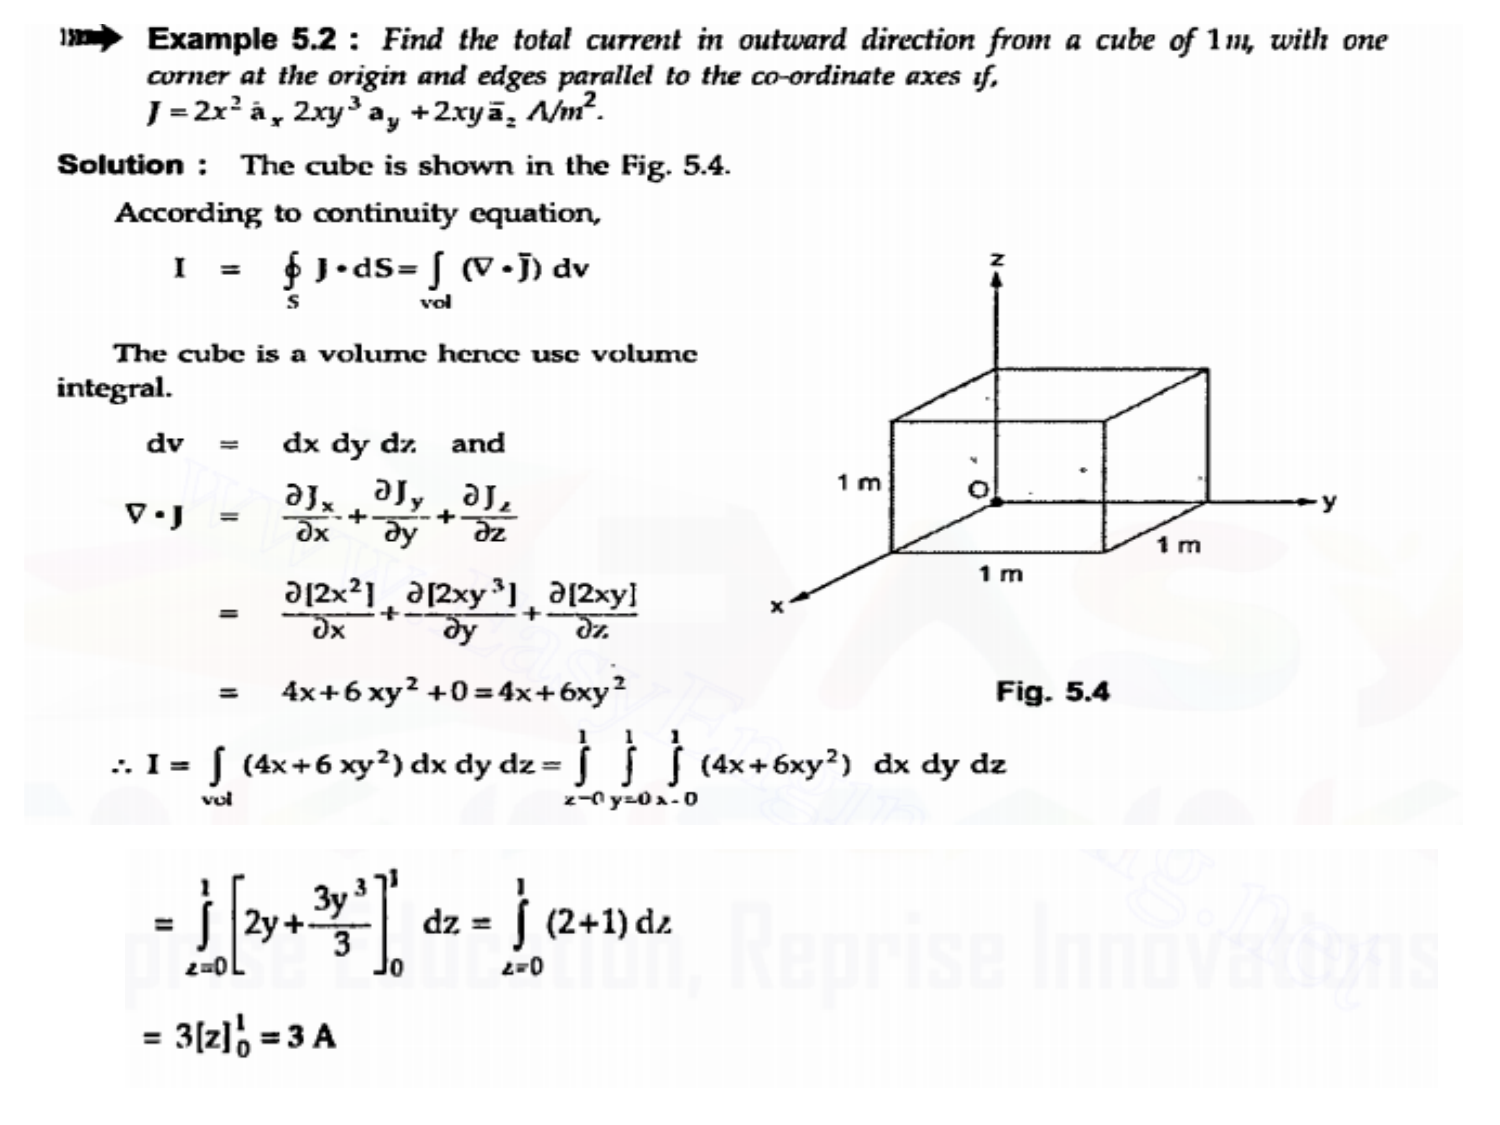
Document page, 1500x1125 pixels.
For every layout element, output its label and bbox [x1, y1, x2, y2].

picture [124, 849, 1438, 1088]
list [24, 24, 1463, 826]
